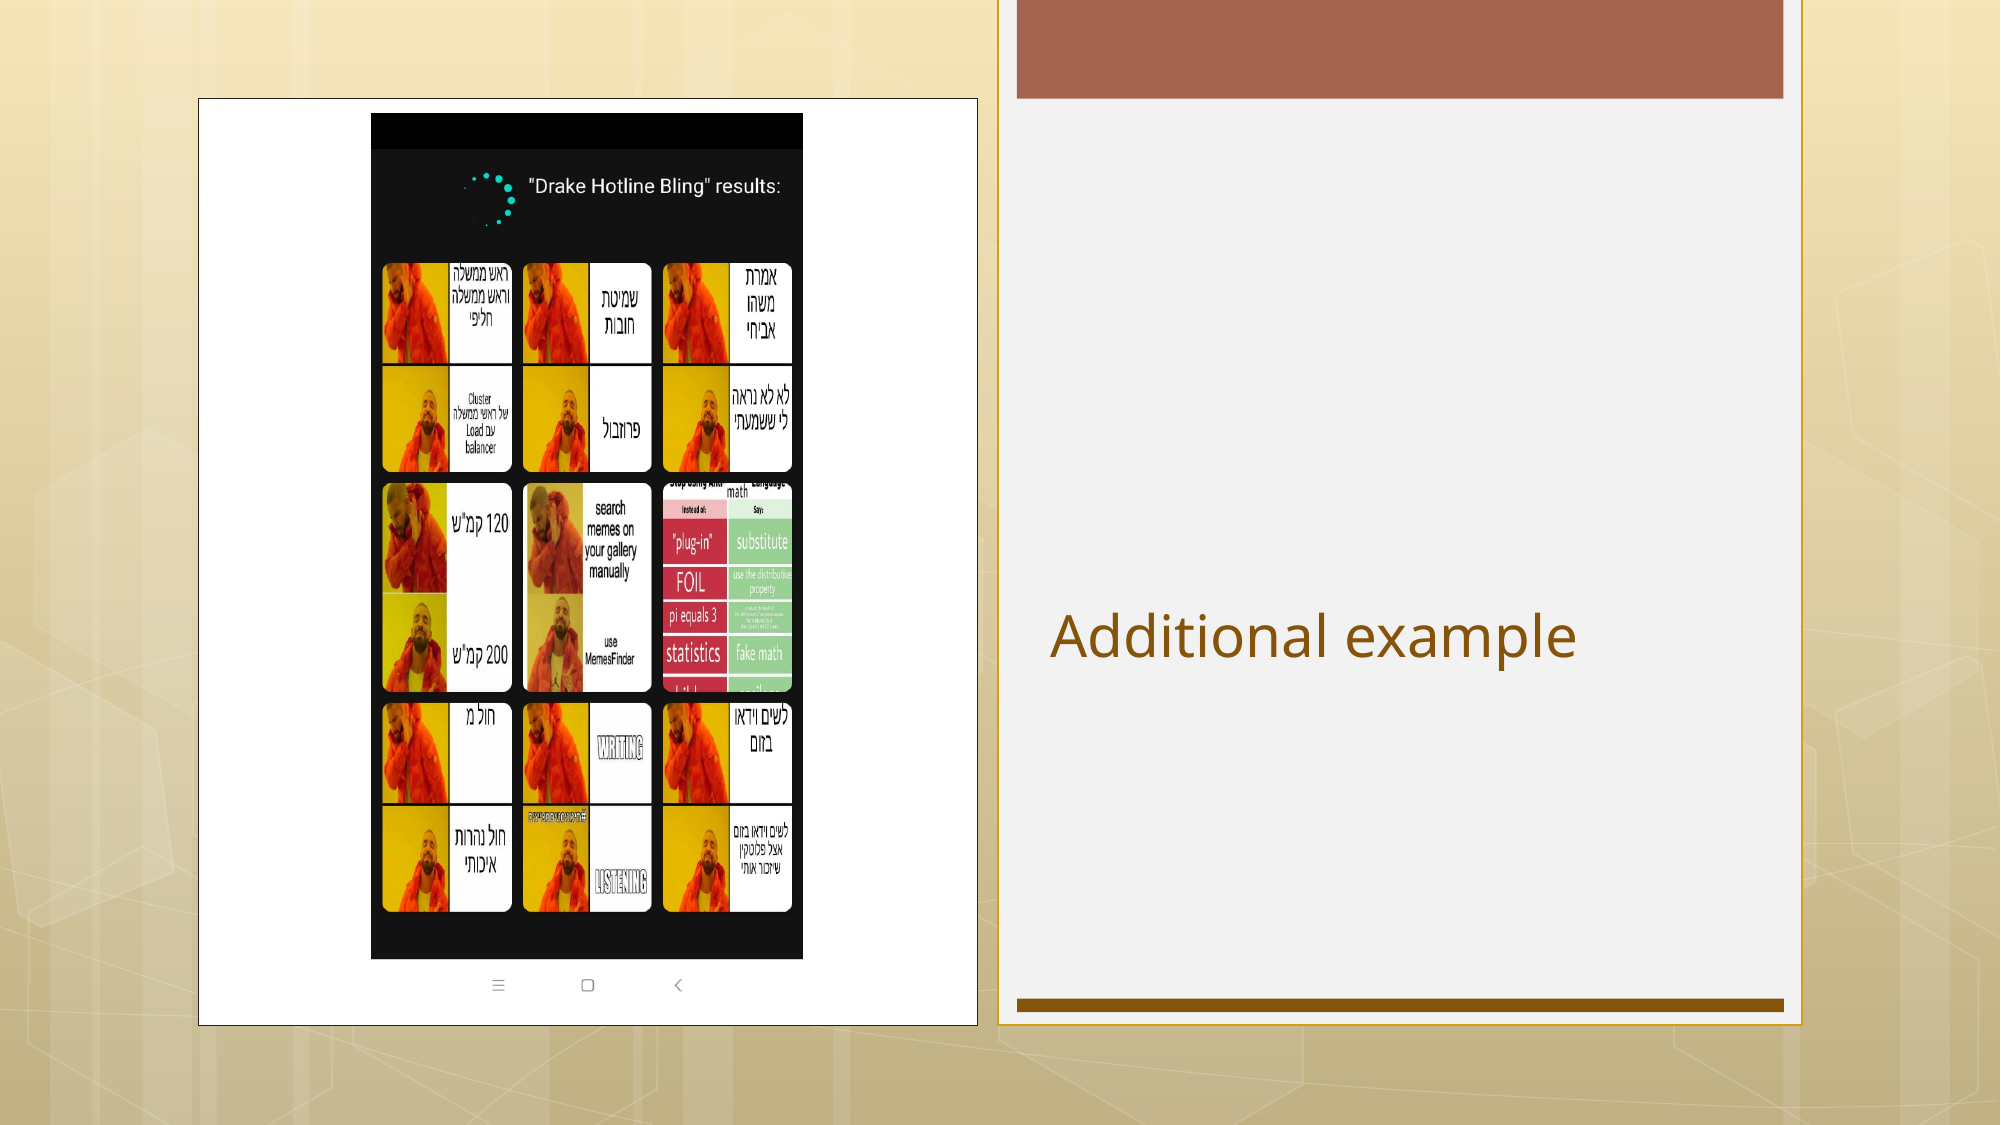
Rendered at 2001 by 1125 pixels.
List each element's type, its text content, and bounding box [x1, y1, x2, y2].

picture [371, 113, 803, 1011]
title Additional example [1035, 436, 1758, 677]
